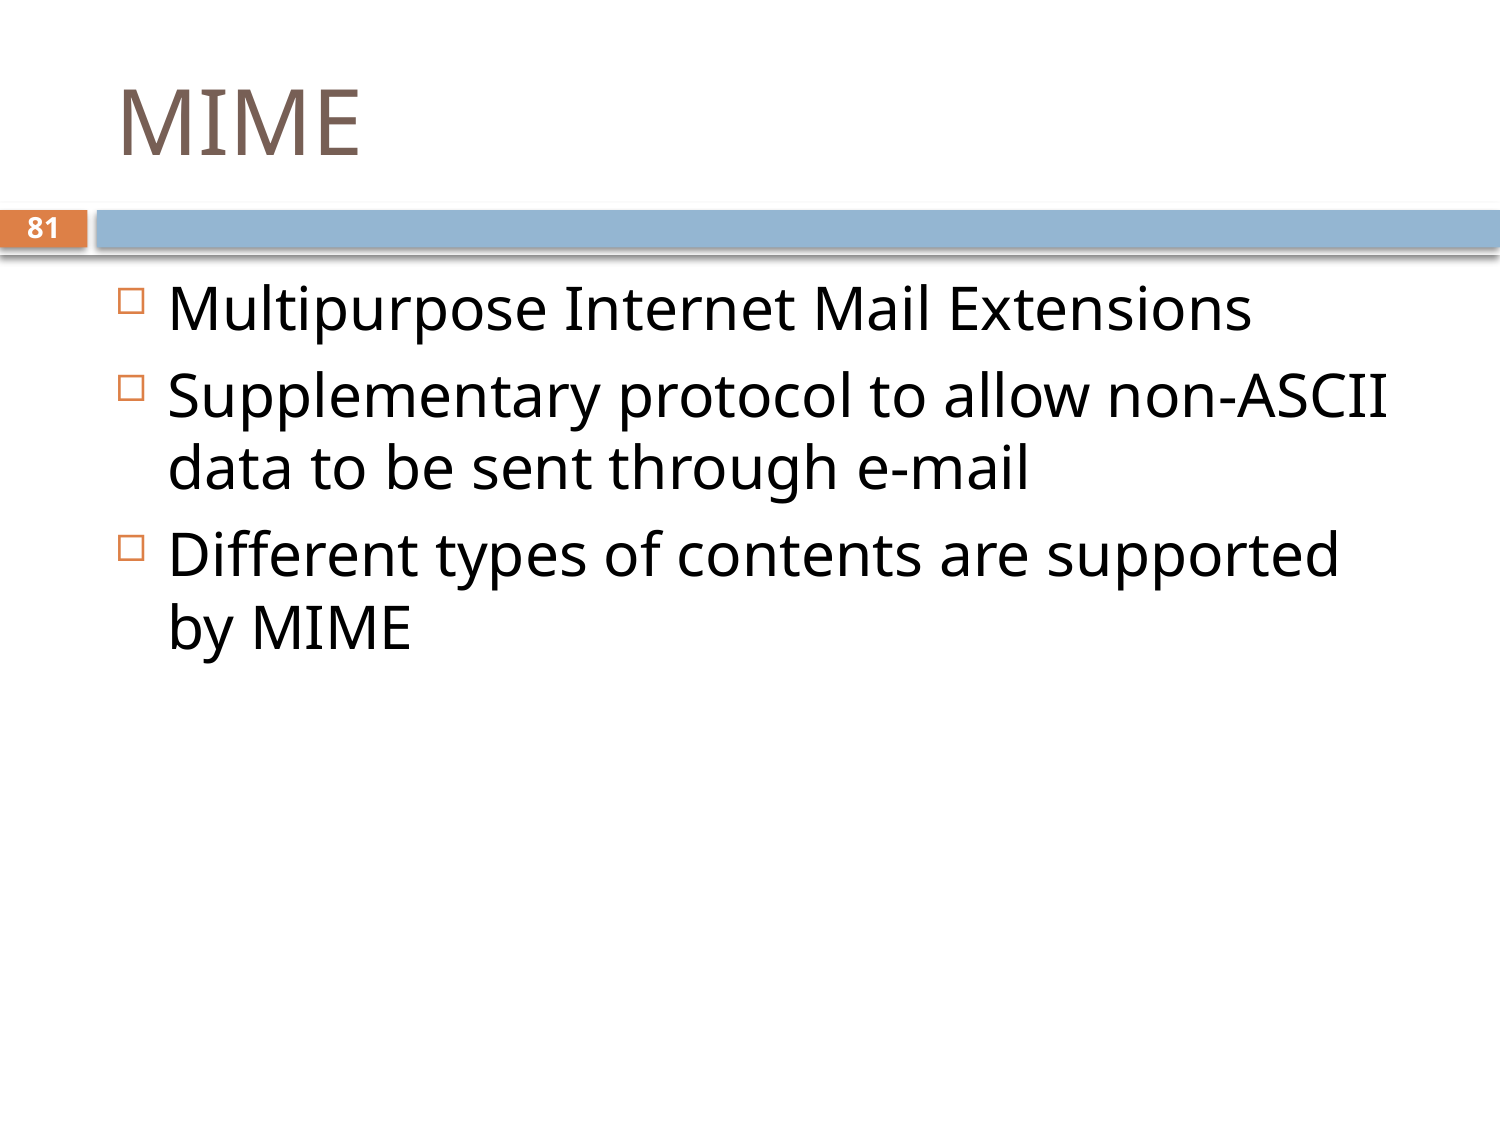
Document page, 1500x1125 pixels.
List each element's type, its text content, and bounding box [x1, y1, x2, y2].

list Multipurpose Internet Mail Extensions Supplementary protocol to allow non-ASCII data to be sent through e-mail Different types of contents are supported by MIME [100, 262, 1438, 663]
title MIME [100, 37, 1438, 200]
slide_number 81 [0, 208, 88, 249]
